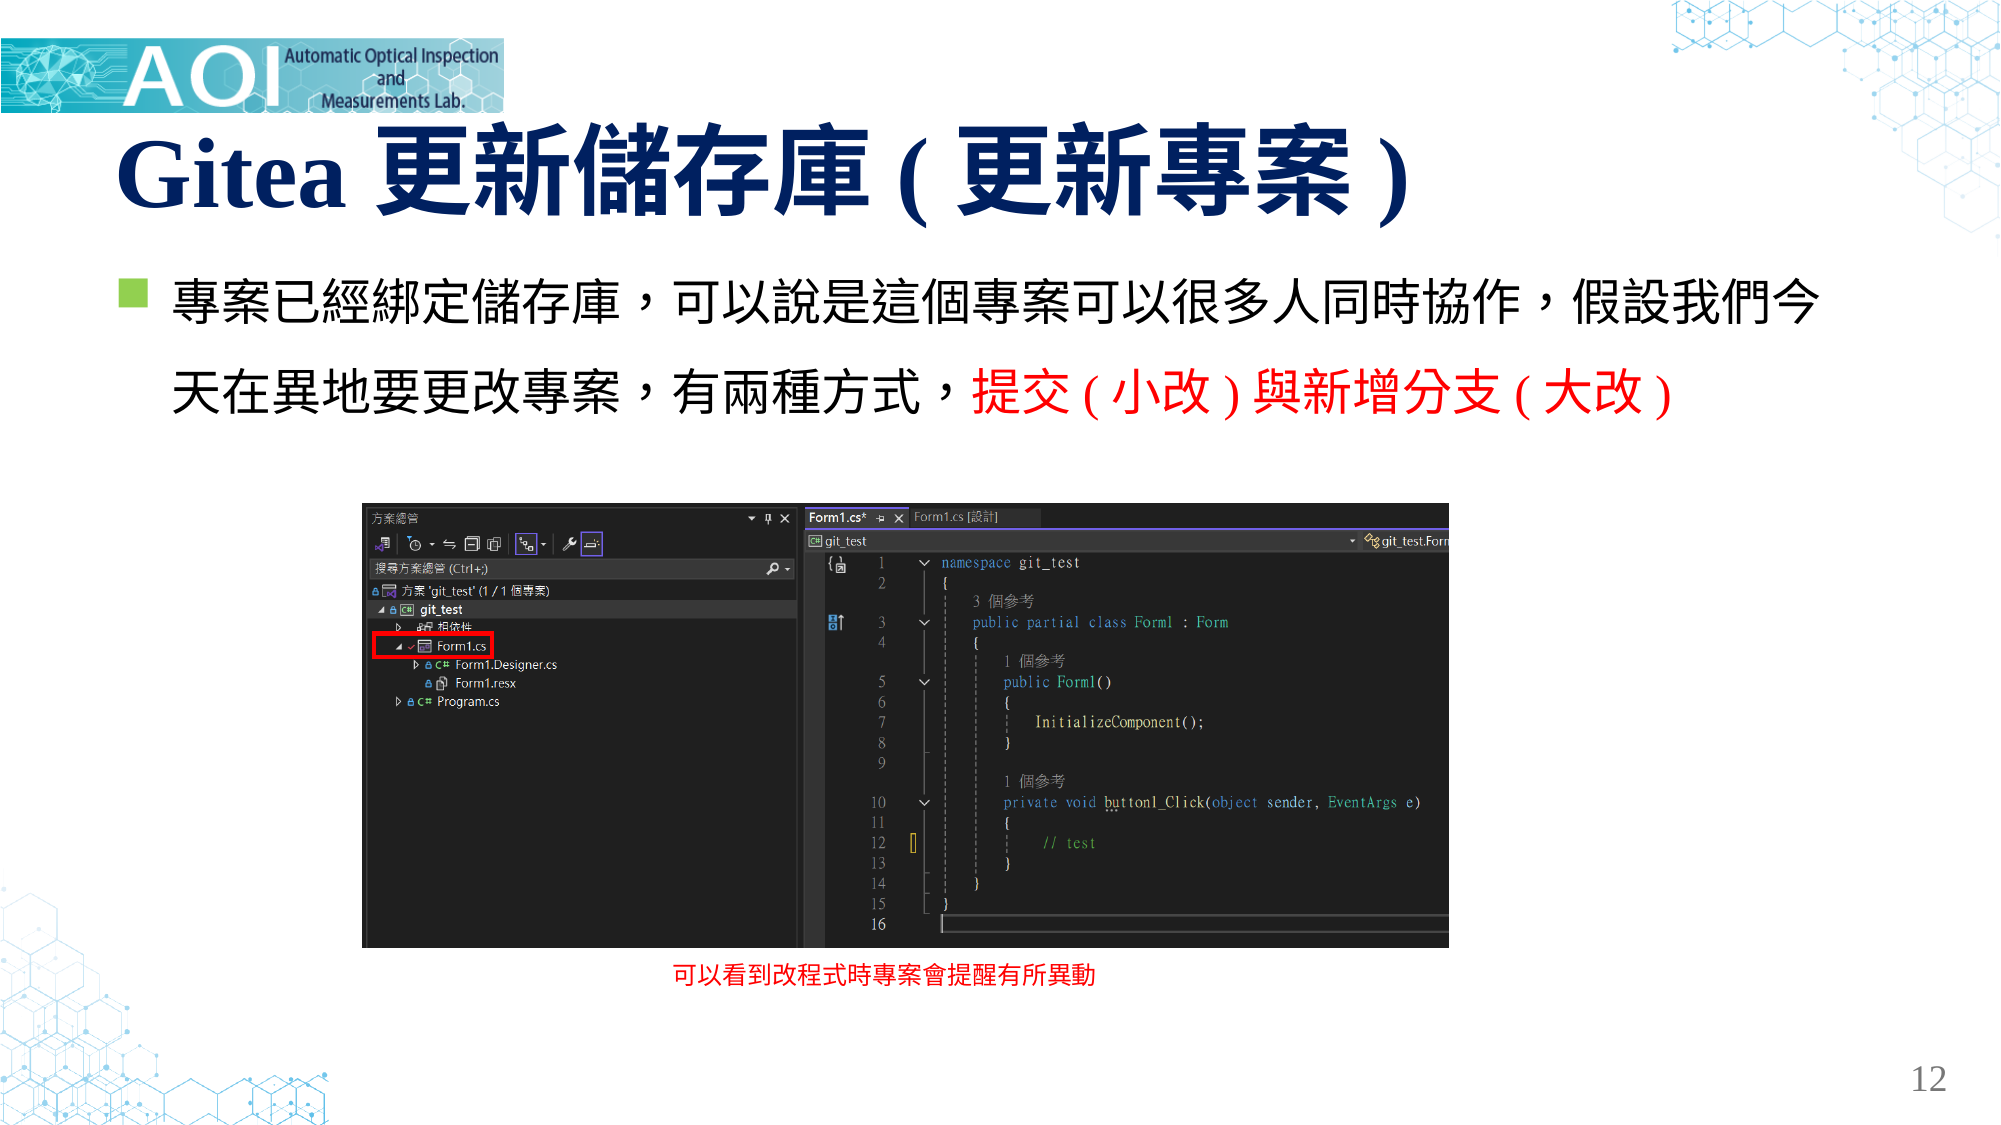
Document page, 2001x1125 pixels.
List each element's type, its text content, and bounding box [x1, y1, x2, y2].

picture [0, 868, 329, 1125]
title Gitea更新儲存庫(更新專案) [99, 117, 1900, 233]
picture [362, 503, 1449, 948]
text_box 可以看到改程式時專案會提醒有所異動 [657, 952, 1142, 998]
picture [1, 38, 504, 113]
text_box 專案已經綁定儲存庫，可以說是這個專案可以很多人同時協作，假設我們今天在異地要更改專案，有兩種方式，提交(小改)與新增分支(大改) [99, 233, 1873, 428]
picture [1672, 1, 2000, 256]
